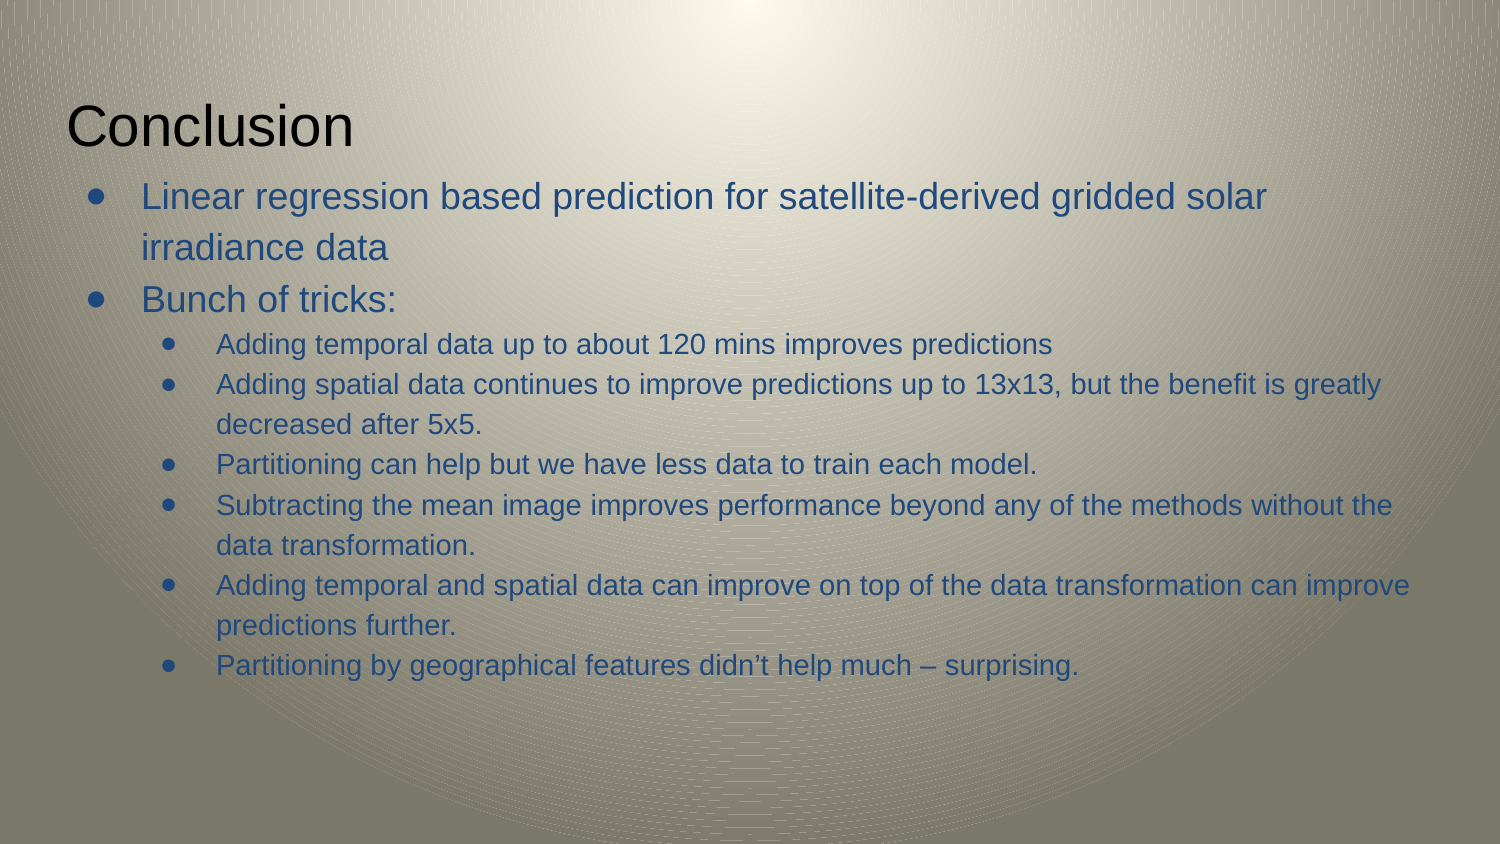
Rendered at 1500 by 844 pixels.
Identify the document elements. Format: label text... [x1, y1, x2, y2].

list Linear regression based prediction for satellite-derived gridded solar irradiance data Bunch of tricks: Adding temporal data up to about 120 mins improves predictions Adding spatial data continues to improve predictions up to 13x13, but the benefit is greatly decreased after 5x5. Partitioning can help but we have less data to train each model. Subtracting the mean image improves performance beyond any of the methods without the data transformation. Adding temporal and spatial data can improve on top of the data transformation can improve predictions further. Partitioning by geographical features didn’t help much – surprising. [51, 149, 1449, 810]
title Conclusion [51, 72, 1449, 149]
